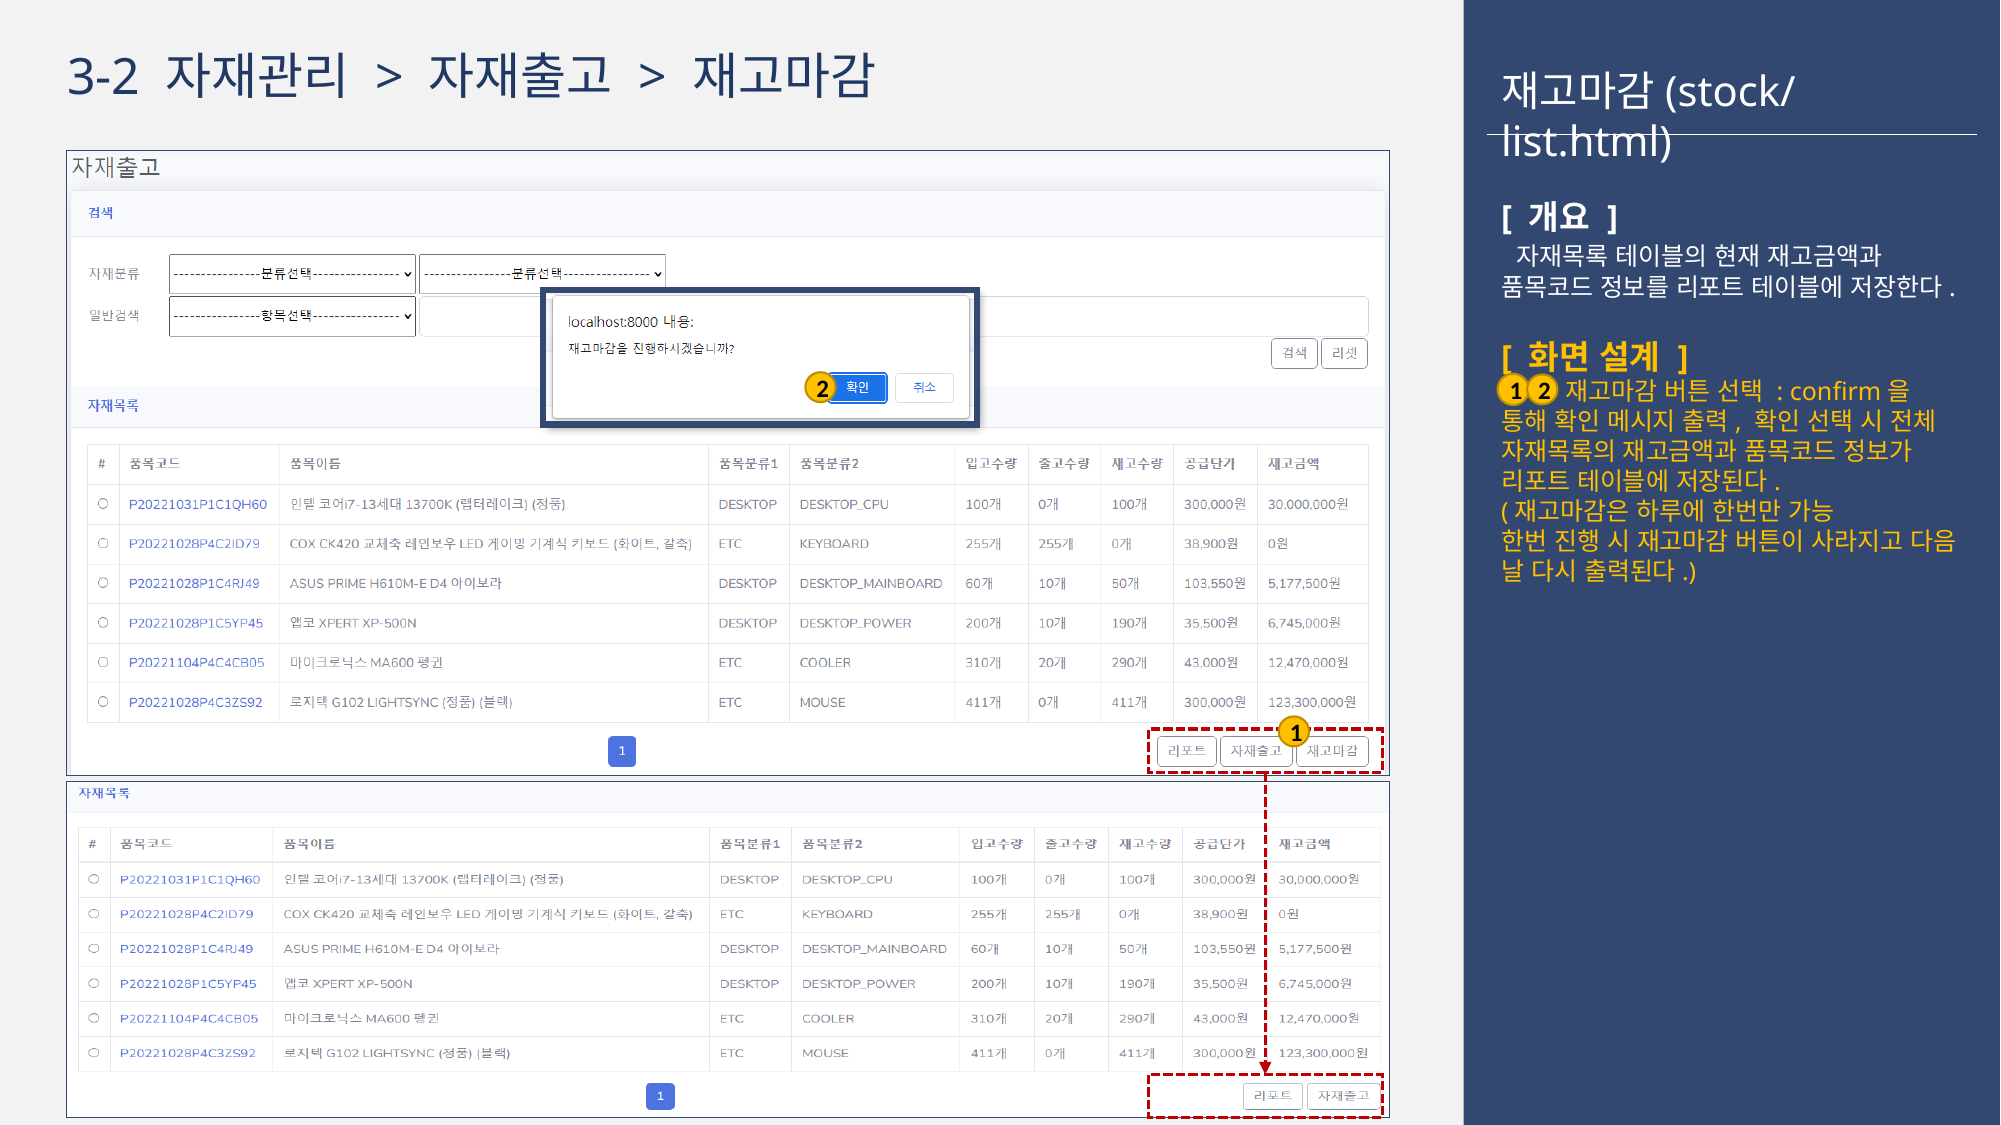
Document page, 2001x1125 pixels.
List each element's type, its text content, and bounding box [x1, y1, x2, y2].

text_box [ 개요 ] 자재목록 테이블의 현재 재고금액과 품목코드 정보를 리포트 테이블에 저장한다. [ 화면 설계 ] 재고마감 버튼 선택 : confirm을 통해 확인 메시지 출력, 확인 선택 시 전체 자재목록의 재고금액과 품목코드 정보가 리포트 테이블에 저장된다. (재고마감은 하루에 한번만 가능 한번 진행 시 재고마감 버튼이 사라지고 다음 날 다시 출력된다.) [1486, 158, 1978, 593]
text_box 3-2 자재관리 > 자재출고 > 재고마감 [52, 37, 892, 112]
text_box 2 [1526, 373, 1559, 406]
text_box 재고마감(stock/list.html) [1486, 57, 1978, 134]
text_box [1463, 0, 2000, 1125]
picture [66, 150, 1390, 776]
text_box 재고마감(stock/list.html) [1486, 135, 1978, 158]
picture [66, 781, 1390, 1118]
text_box 1 [1496, 372, 1528, 407]
